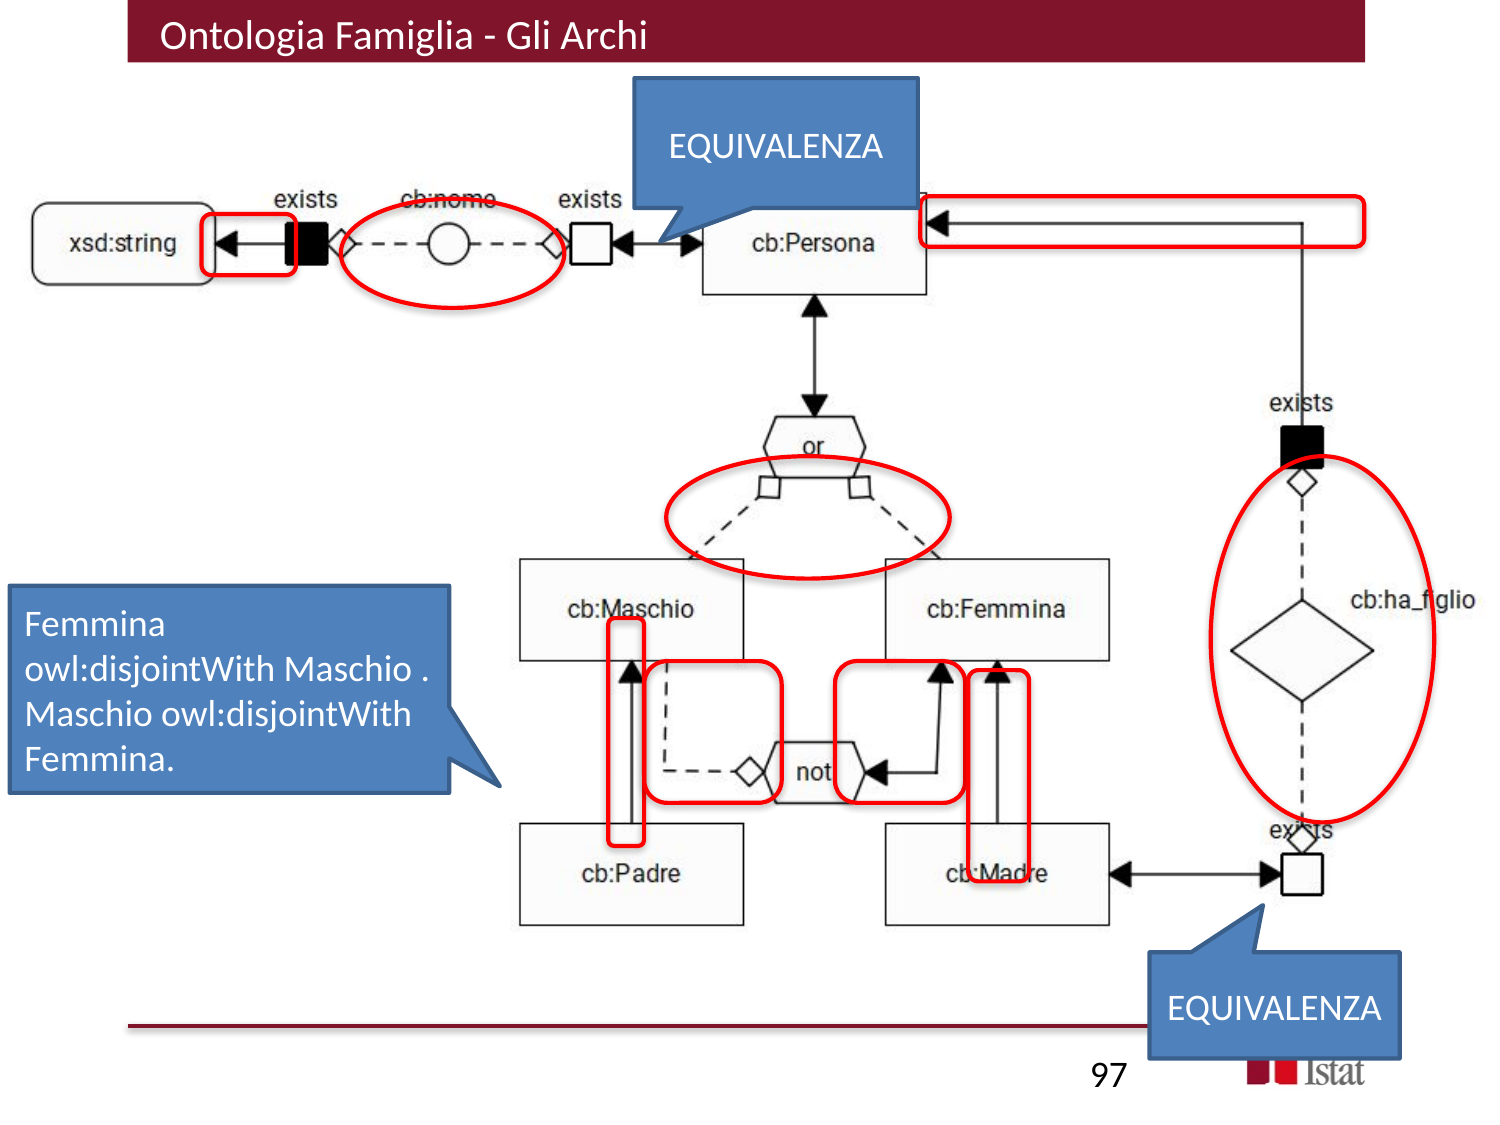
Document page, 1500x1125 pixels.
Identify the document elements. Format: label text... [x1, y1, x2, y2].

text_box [634, 77, 1400, 1059]
slide_number 97 [1074, 1042, 1425, 1103]
text_box Ontologia Famiglia - Gli Archi [145, 0, 664, 65]
picture [9, 169, 634, 956]
picture [1400, 169, 1490, 956]
